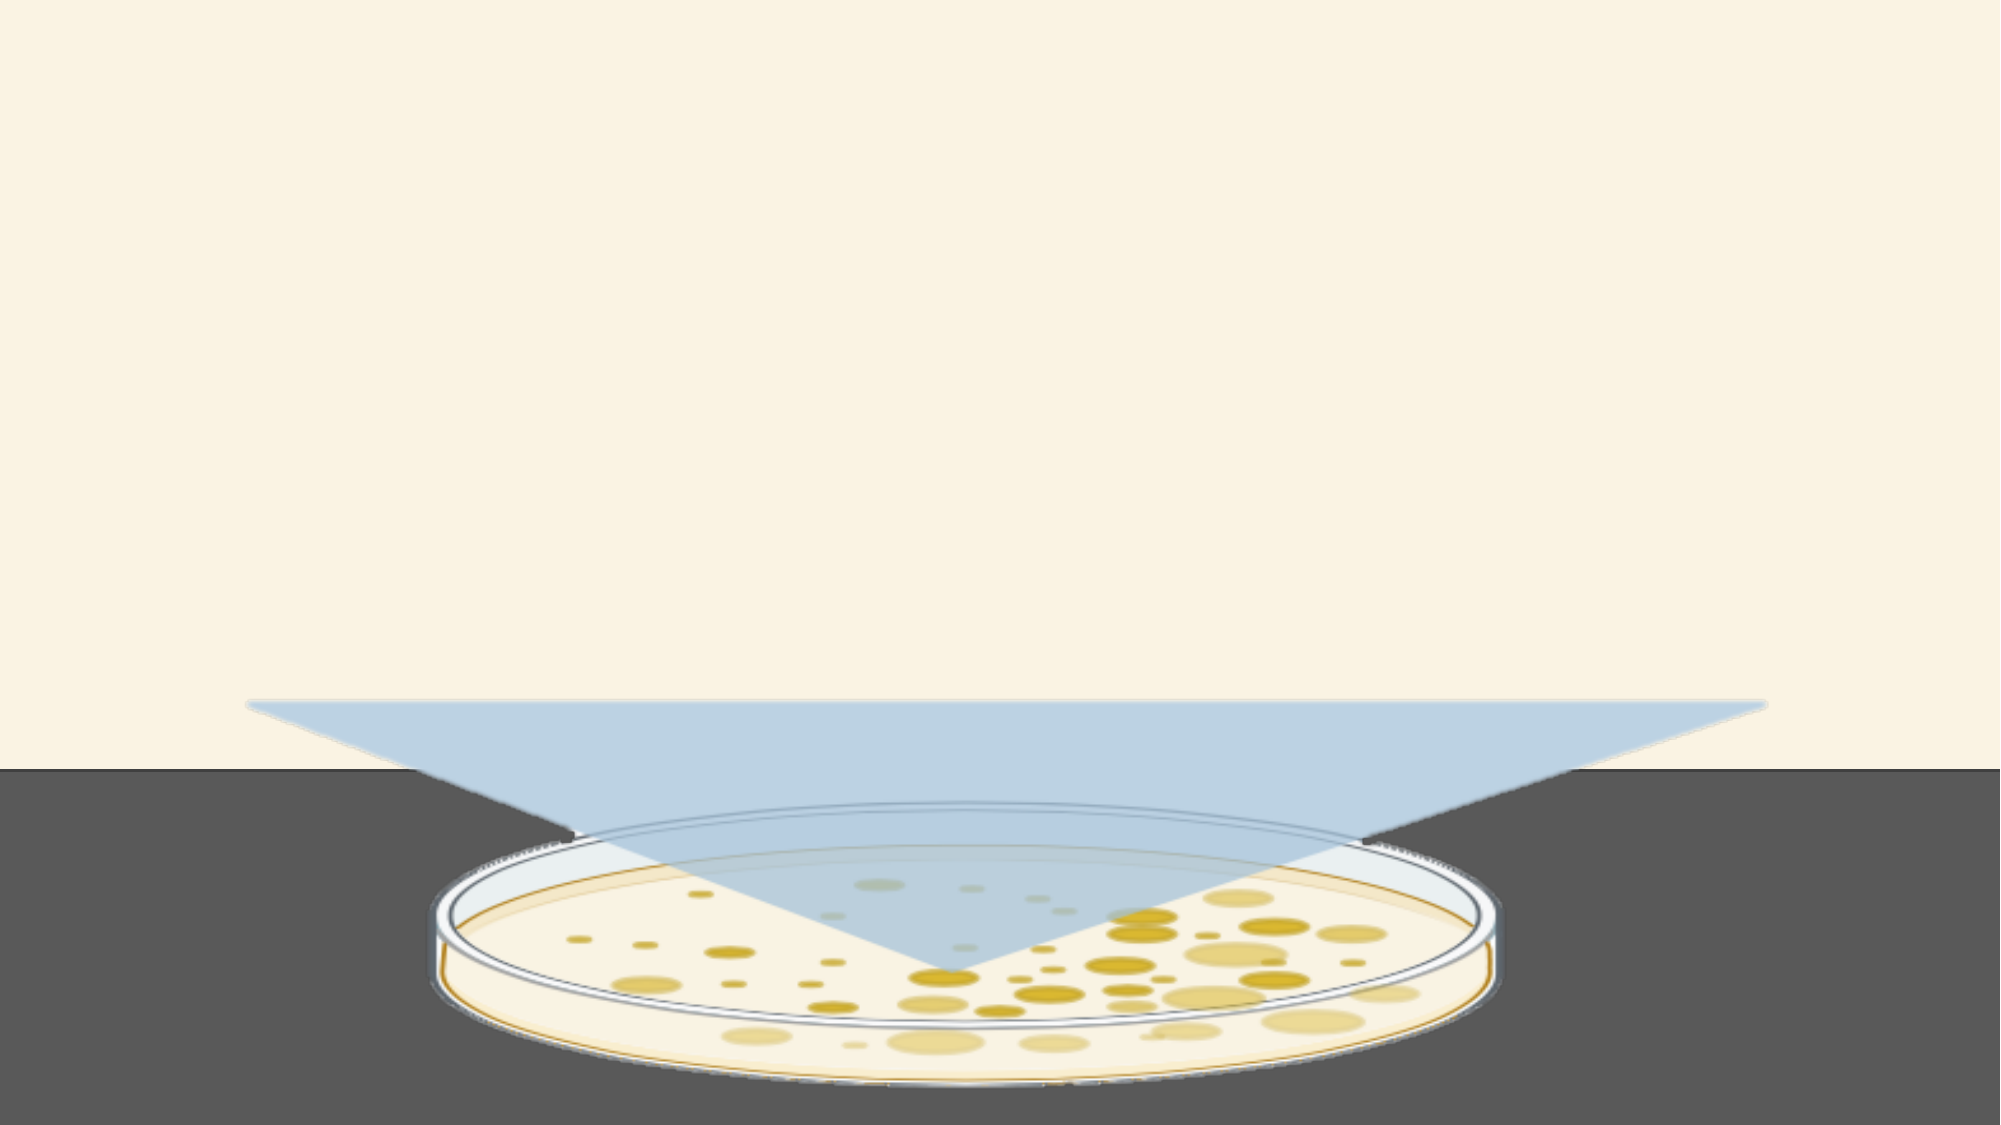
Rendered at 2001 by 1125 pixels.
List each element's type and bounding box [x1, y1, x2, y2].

text_box [0, 770, 2000, 1125]
picture [119, 81, 1952, 1111]
